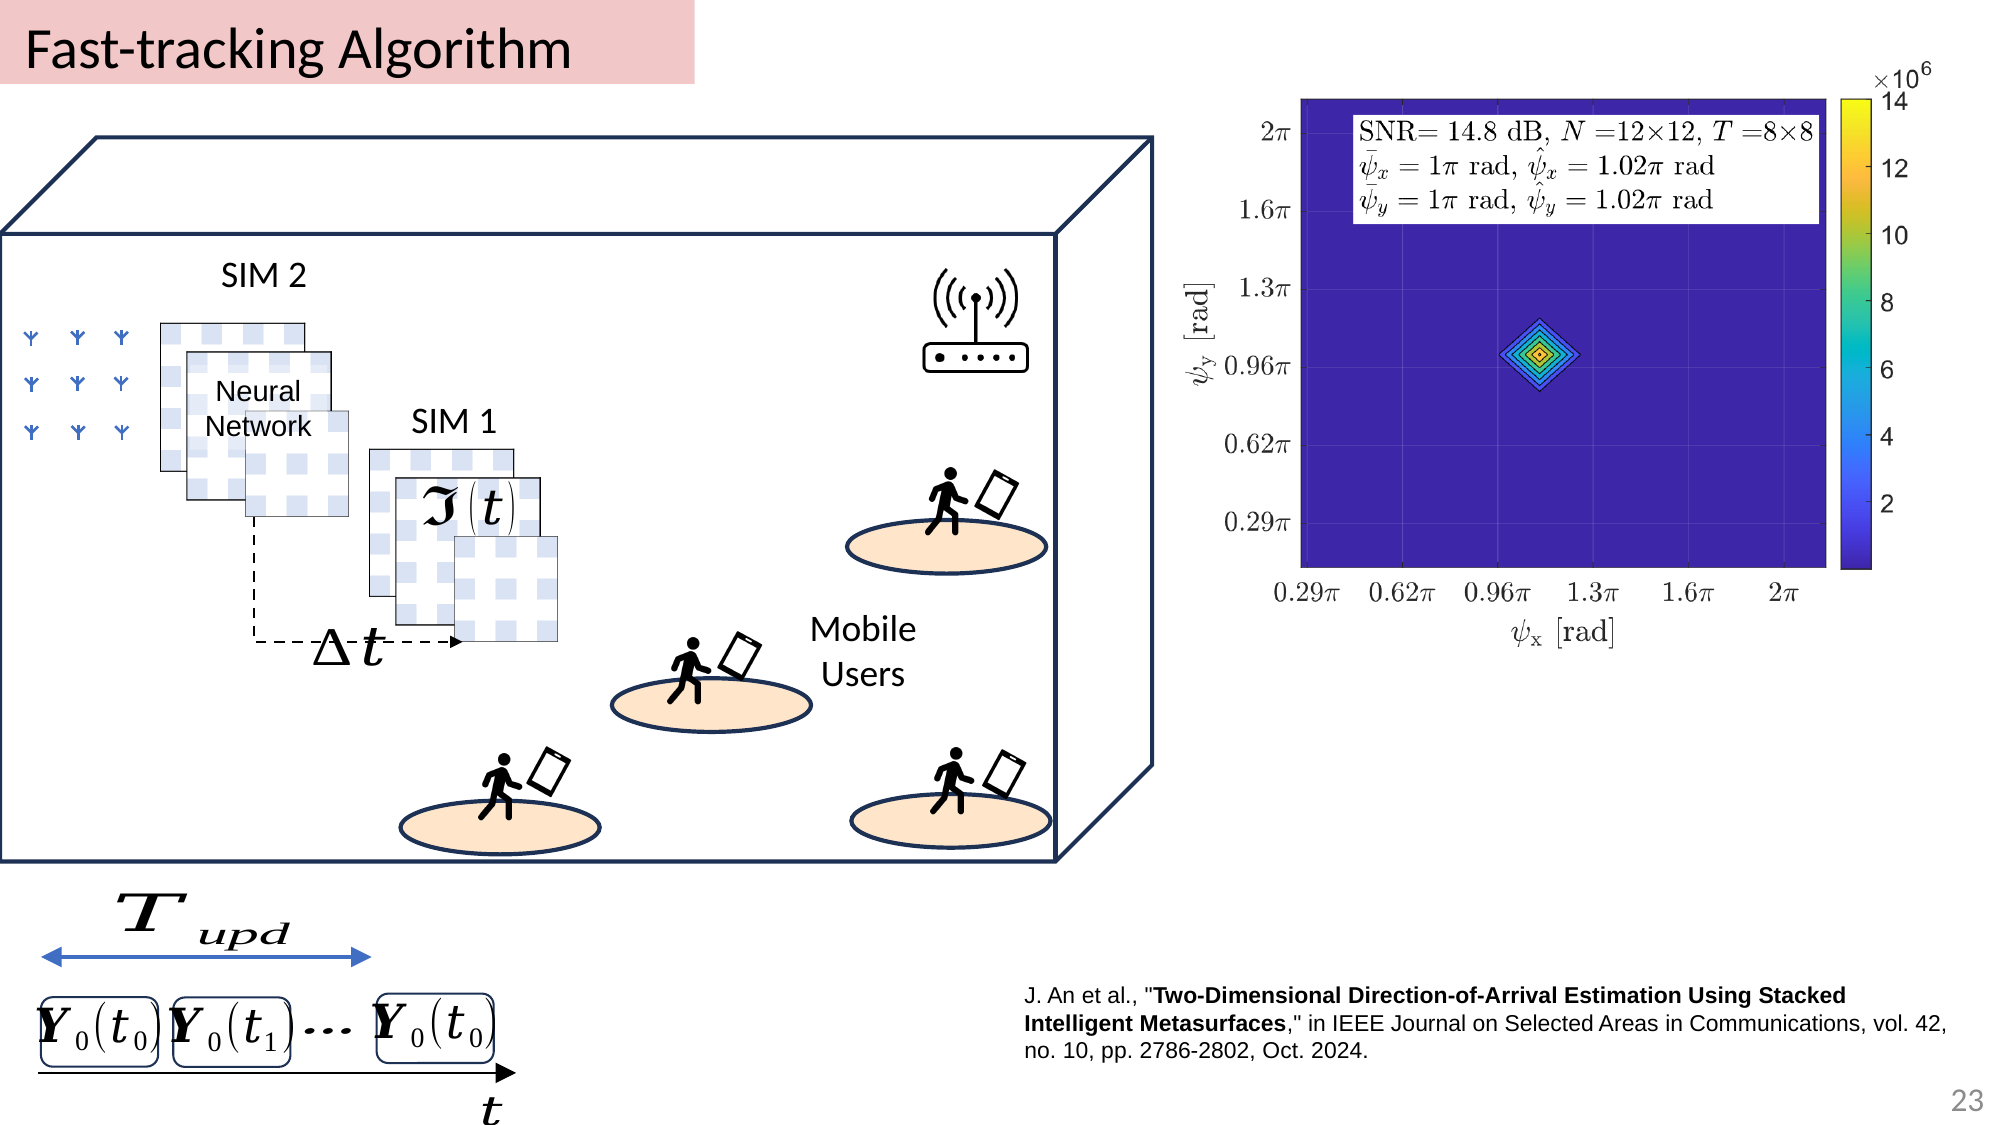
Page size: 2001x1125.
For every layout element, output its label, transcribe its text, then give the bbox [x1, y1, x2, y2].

text_box [171, 995, 293, 1069]
picture [914, 741, 1039, 819]
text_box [27, 329, 130, 441]
text_box [38, 995, 161, 1069]
table_cell [1058, 144, 1150, 855]
picture [900, 244, 1051, 396]
picture [462, 738, 584, 824]
text_box [0, 135, 1155, 864]
picture [651, 632, 768, 708]
text_box [0, 0, 695, 84]
slide_number 23 [1902, 1067, 1999, 1125]
table_cell [43, 958, 370, 967]
text_box [374, 991, 496, 1066]
picture [367, 447, 558, 643]
picture [909, 461, 1032, 539]
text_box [295, 474, 422, 684]
picture [1180, 54, 1976, 652]
table_cell [7, 140, 1145, 231]
text_box J. An et al., "Two-Dimensional Direction-of-Arrival Estimation Using Stacked Intelligent Metasurfaces," in IEEE Journal on Selected Areas in Communications, vol. 42, no. 10, pp. 2786-2802, Oct. 2024. [1009, 973, 1968, 1071]
picture [159, 322, 349, 517]
text_box Fast-tracking Algorithm [10, 2, 589, 88]
